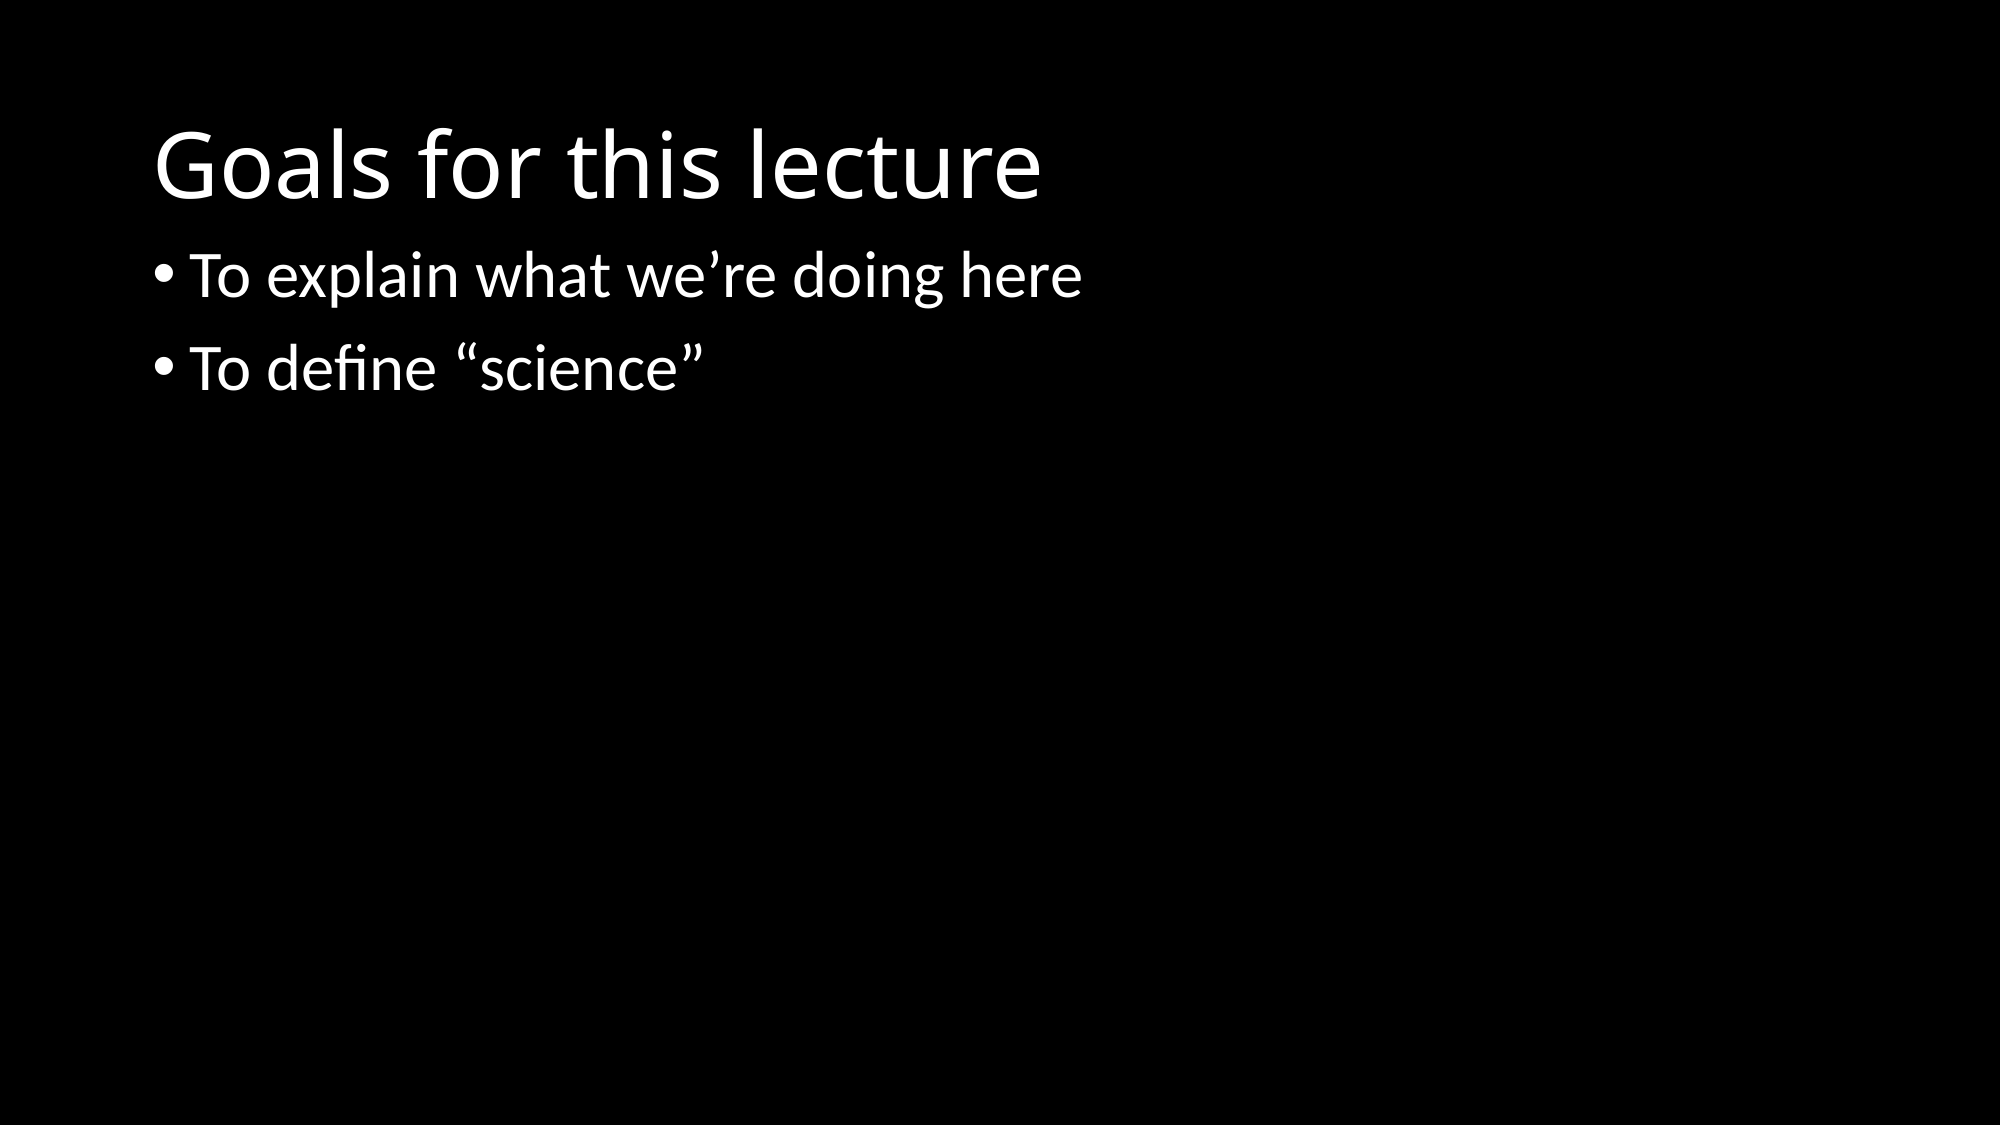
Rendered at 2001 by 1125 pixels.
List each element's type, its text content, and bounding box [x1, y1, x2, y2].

list To explain what we’re doing here To define “science” [137, 232, 1863, 947]
title Goals for this lecture [137, 59, 1863, 232]
